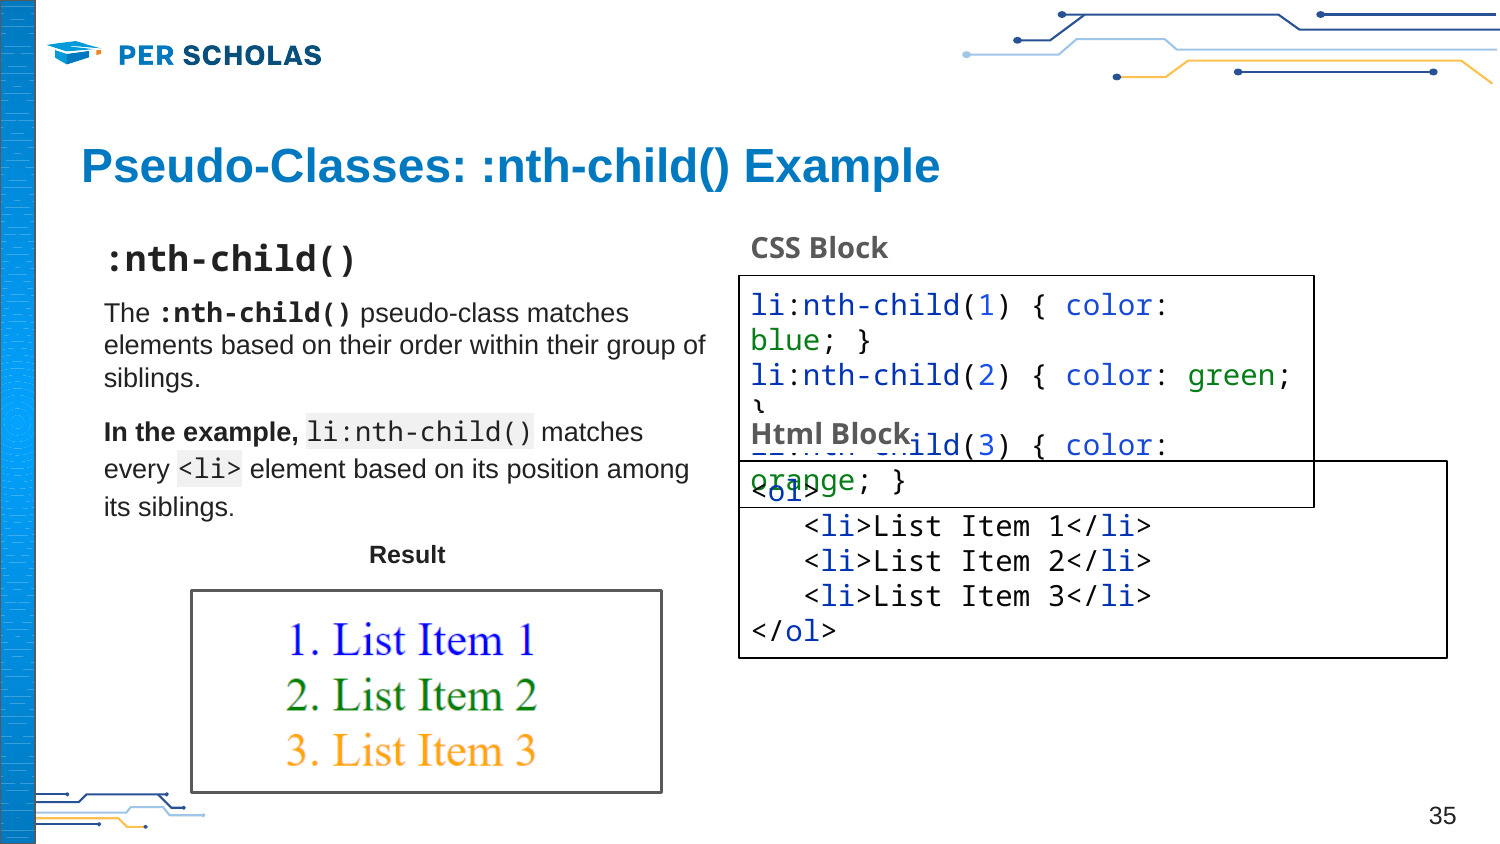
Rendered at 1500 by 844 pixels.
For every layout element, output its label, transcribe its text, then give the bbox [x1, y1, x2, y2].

slide_number ‹#› [1395, 768, 1491, 836]
text_box <ol> <li>List Item 1</li> <li>List Item 2</li> <li>List Item 3</li> </ol> [739, 460, 1448, 659]
text_box :nth-child() The :nth-child() pseudo-class matches elements based on their order within their group of siblings. In the example, li:nth-child() matches every <li> element based on its position among its siblings. Result [92, 218, 723, 732]
picture [36, 17, 339, 83]
text_box li:nth-child(1) { color: blue; } li:nth-child(2) { color: green; } li:nth-child(3) { color: orange; } [739, 275, 1314, 460]
text_box CSS Block [739, 218, 1109, 276]
text_box Html Block [739, 404, 1109, 462]
title Pseudo-Classes: :nth-child() Example [69, 119, 1402, 207]
picture [192, 591, 660, 792]
